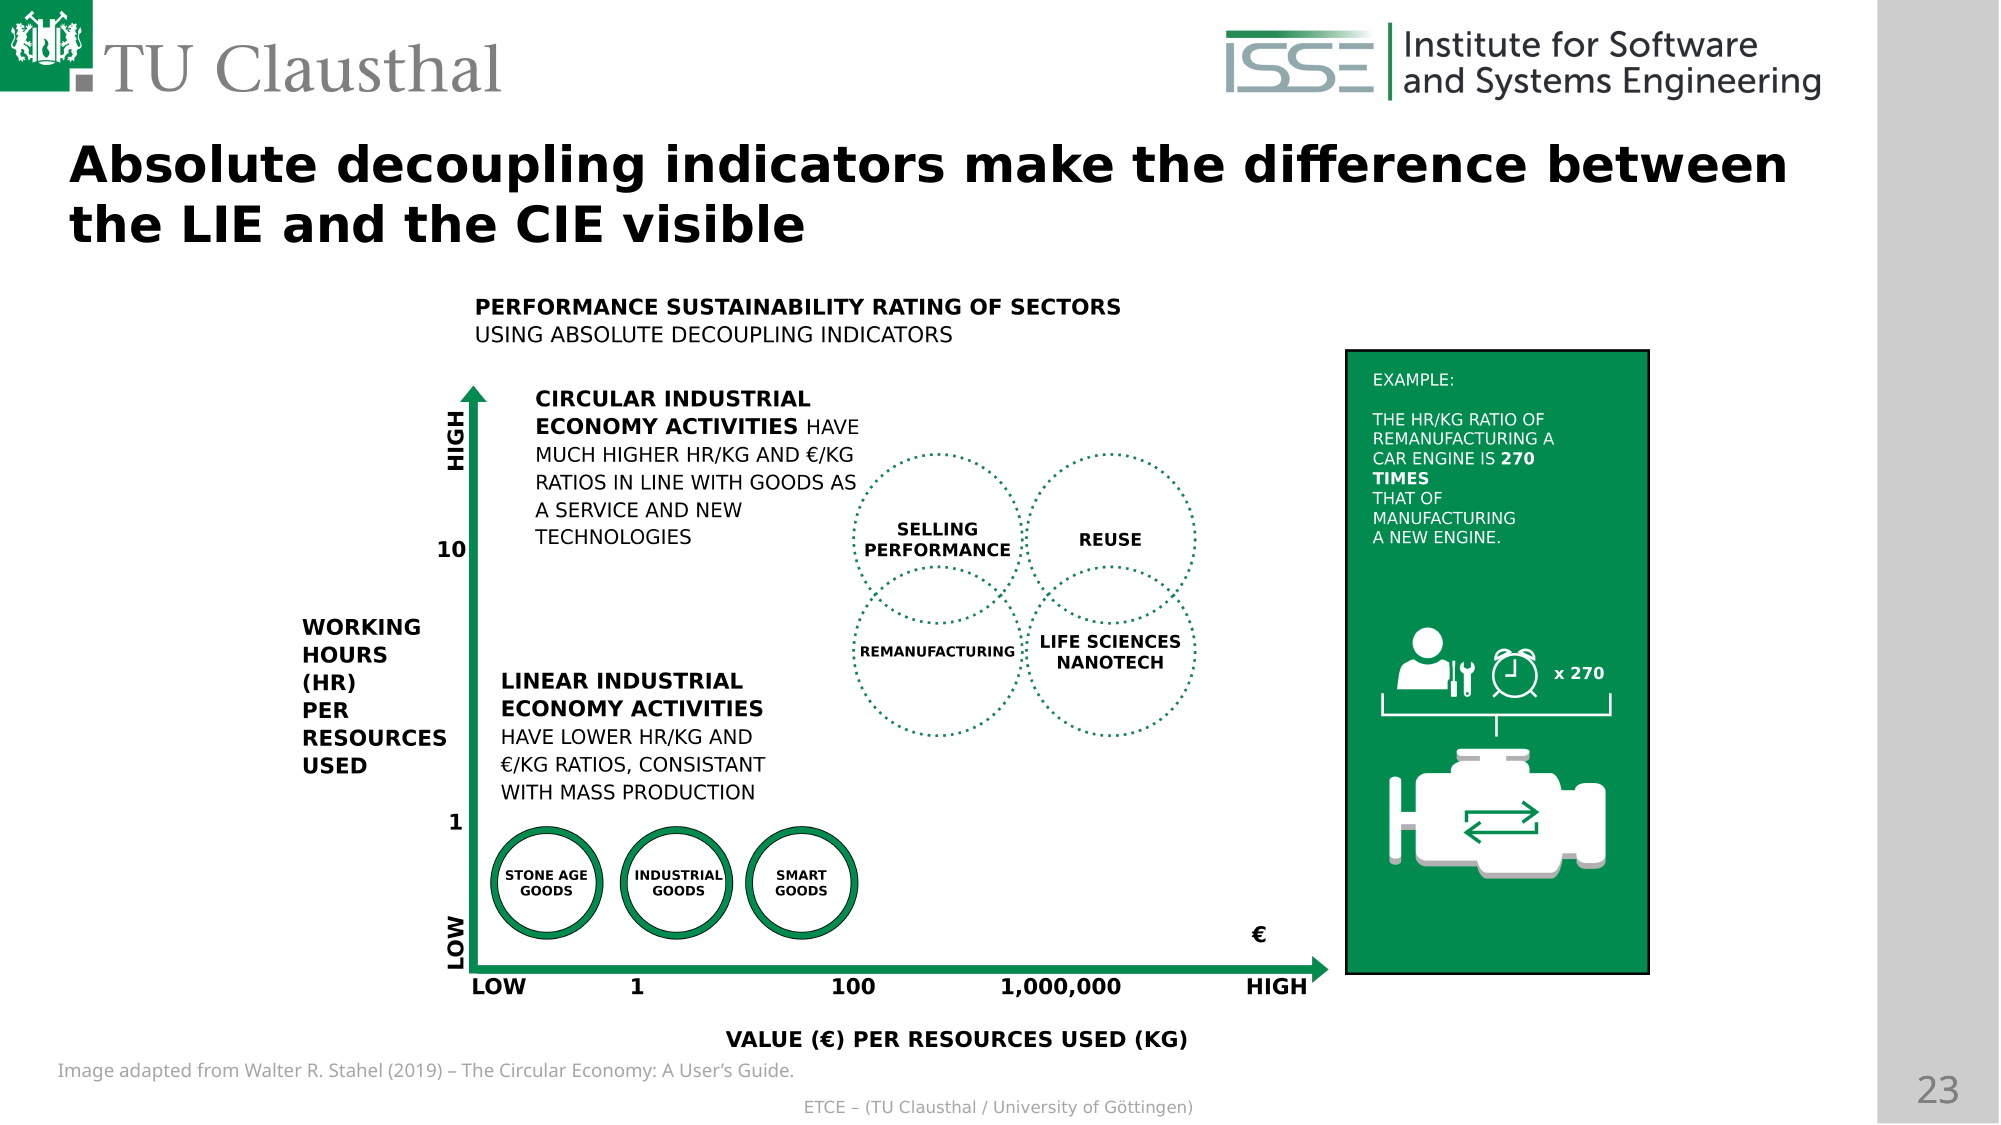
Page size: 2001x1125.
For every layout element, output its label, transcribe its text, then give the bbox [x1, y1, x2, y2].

picture [1218, 22, 1826, 107]
picture [0, 0, 501, 92]
text_box Image adapted from Walter R. Stahel (2019) – The Circular Economy: A User’s Guide. [43, 1051, 1105, 1089]
text_box Absolute decoupling indicators make the difference between the LIE and the CIE visible [54, 125, 1818, 207]
picture [299, 292, 1650, 1052]
